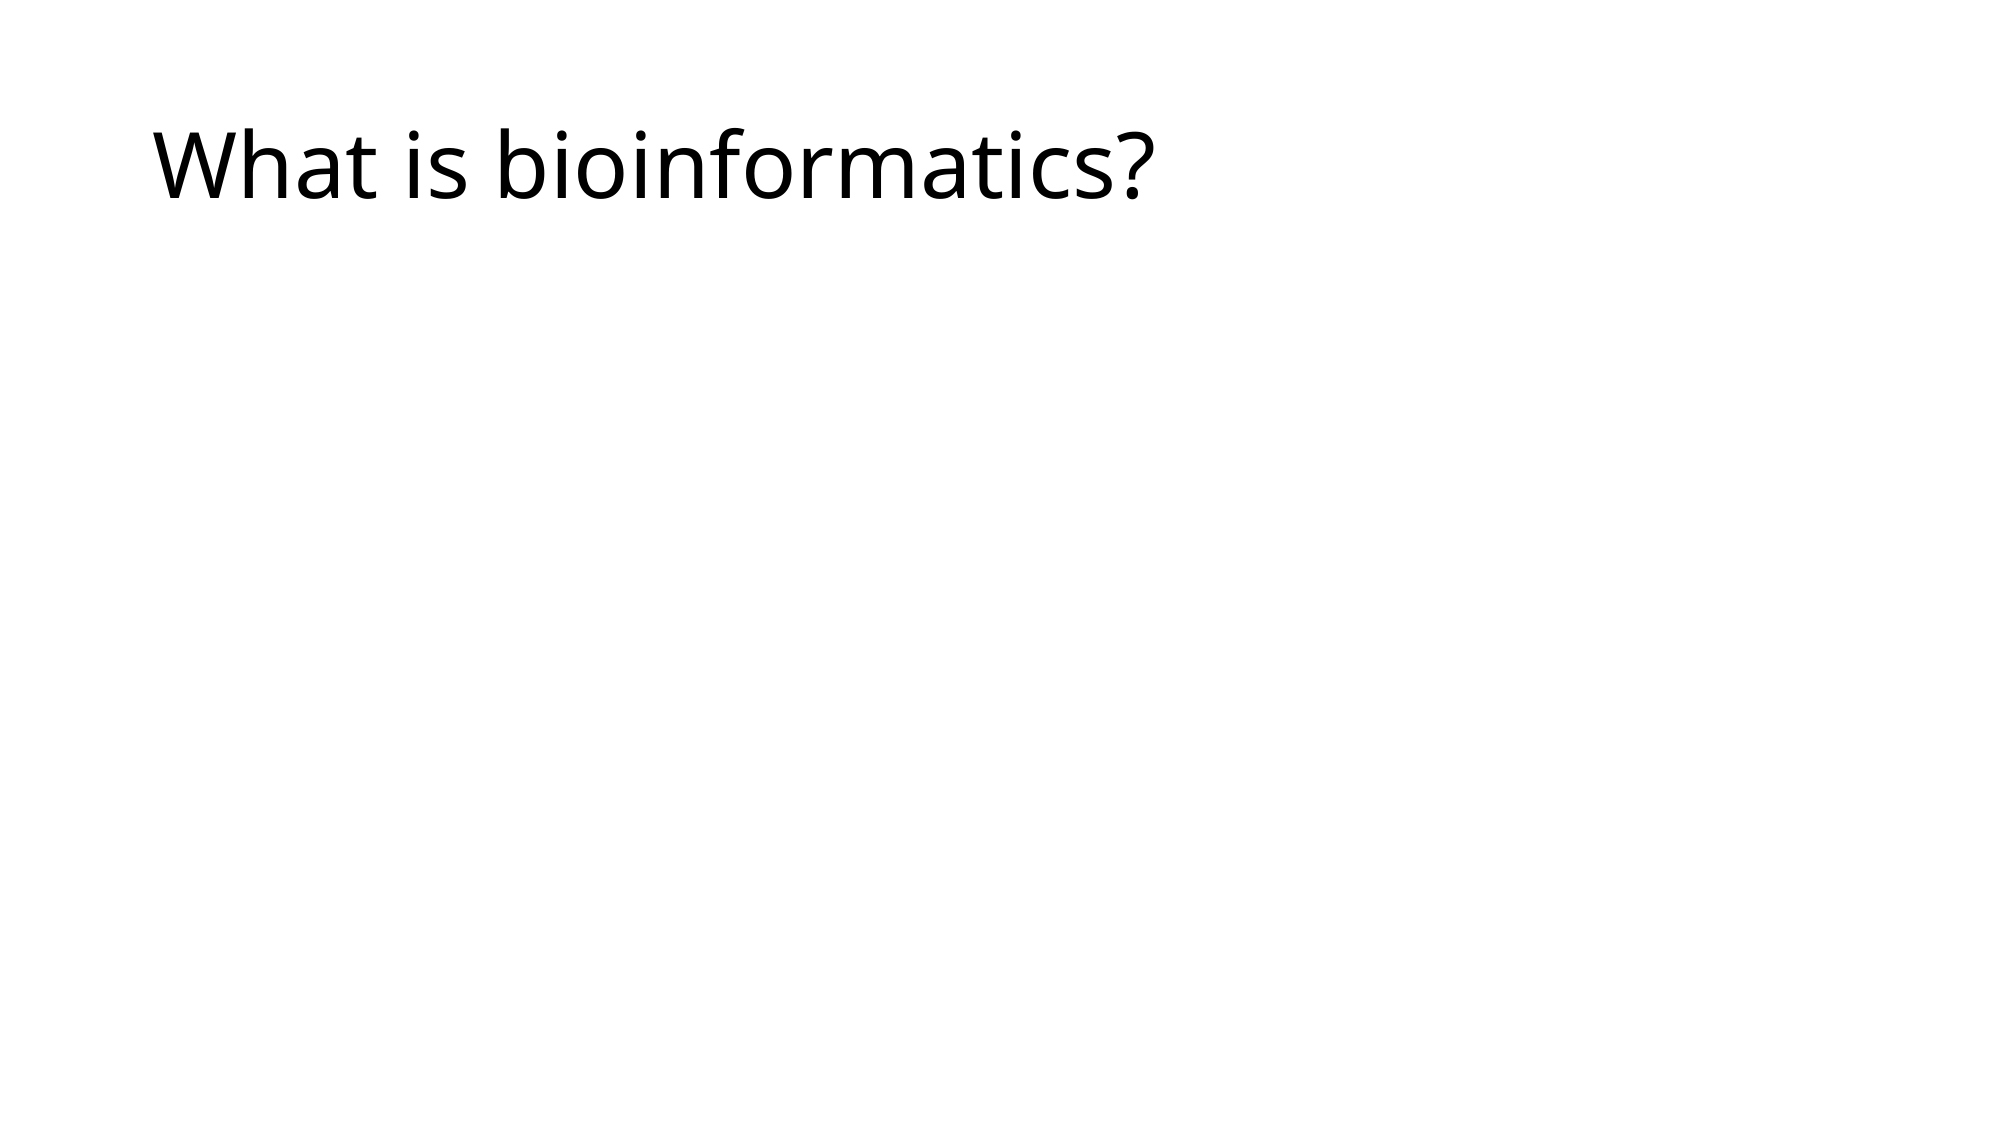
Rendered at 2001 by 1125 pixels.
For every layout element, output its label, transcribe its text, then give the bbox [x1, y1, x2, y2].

title What is bioinformatics? [137, 59, 1863, 278]
